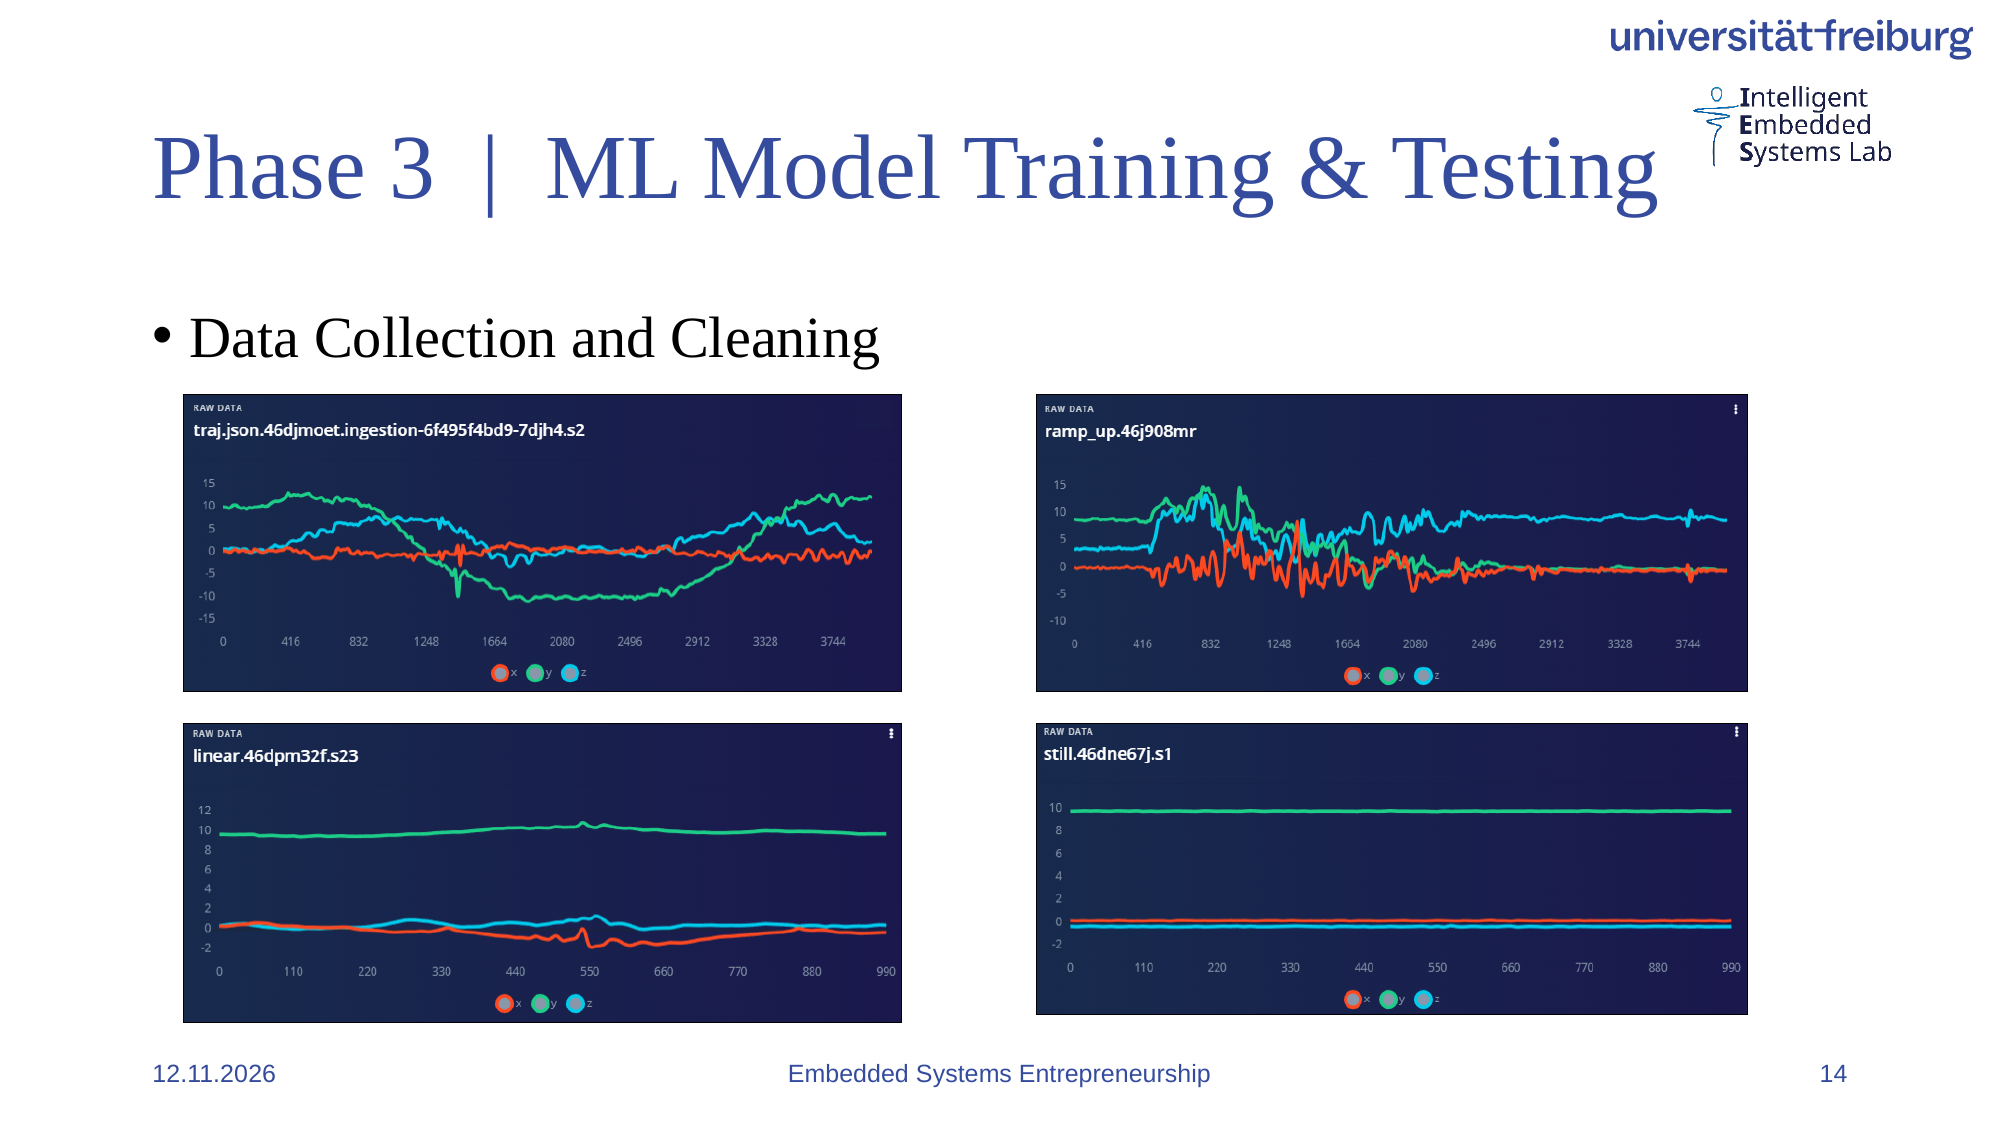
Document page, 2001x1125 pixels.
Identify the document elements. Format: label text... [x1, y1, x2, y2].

title Phase 3 | ML Model Training & Testing [137, 59, 1863, 278]
footer Embedded Systems Entrepreneurship [662, 1042, 1338, 1103]
picture [1036, 394, 1748, 692]
slide_number 14 [1412, 1042, 1863, 1103]
picture [183, 723, 902, 1022]
list Data Collection and Cleaning [137, 299, 1863, 1014]
picture [1036, 723, 1748, 1015]
picture [183, 394, 902, 692]
picture [1583, 0, 2000, 167]
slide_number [137, 1042, 588, 1103]
